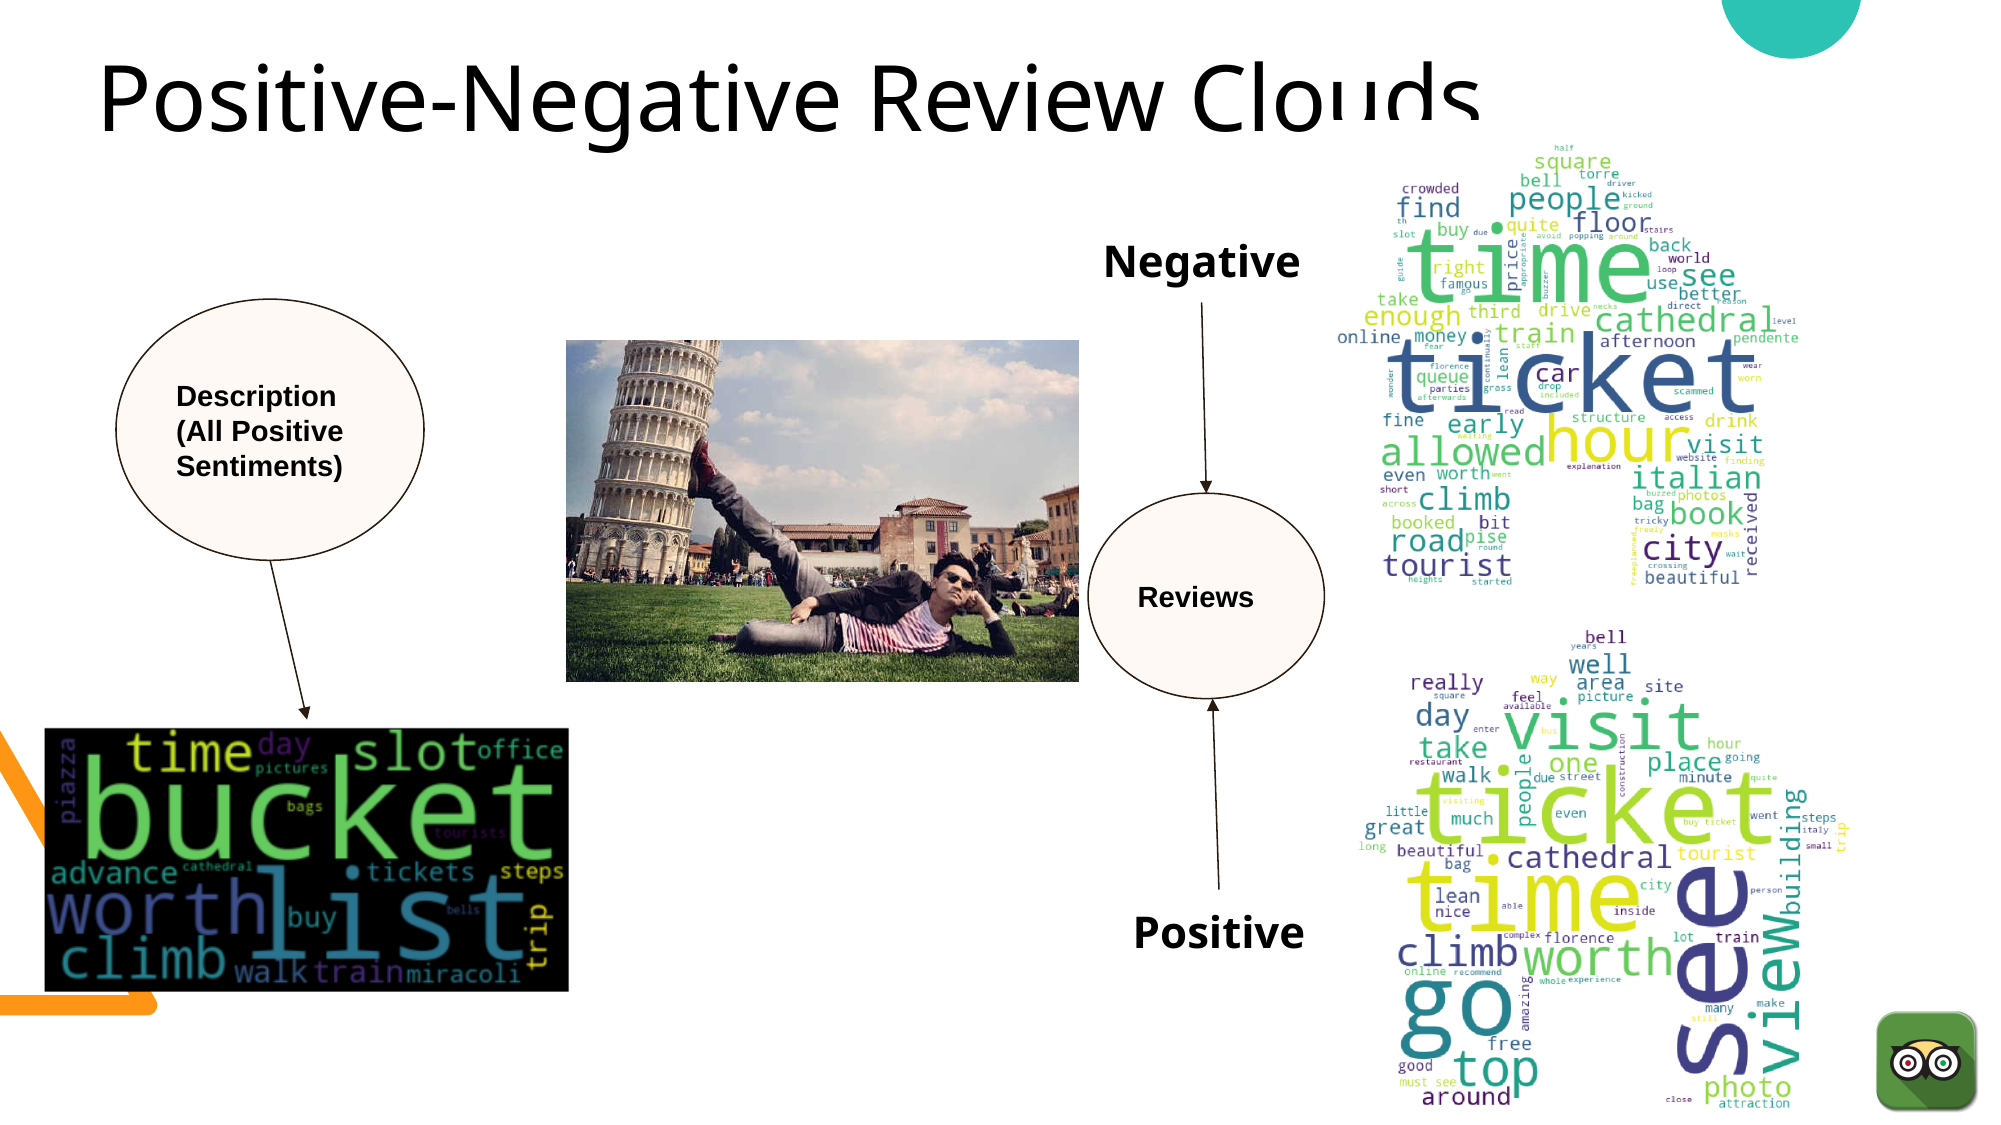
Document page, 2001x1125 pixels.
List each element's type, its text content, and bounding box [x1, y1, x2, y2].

title Positive-Negative Review Clouds [81, 21, 1807, 182]
text_box Description (All Positive Sentiments) [115, 299, 425, 561]
picture [1322, 120, 1825, 594]
text_box Reviews [1088, 493, 1325, 699]
picture [34, 719, 580, 1003]
text_box Negative [1070, 219, 1317, 302]
picture [1333, 605, 1979, 1117]
text_box Positive [1087, 889, 1328, 972]
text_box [1212, 698, 1220, 890]
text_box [269, 559, 308, 720]
picture [566, 339, 1080, 682]
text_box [1201, 302, 1207, 494]
